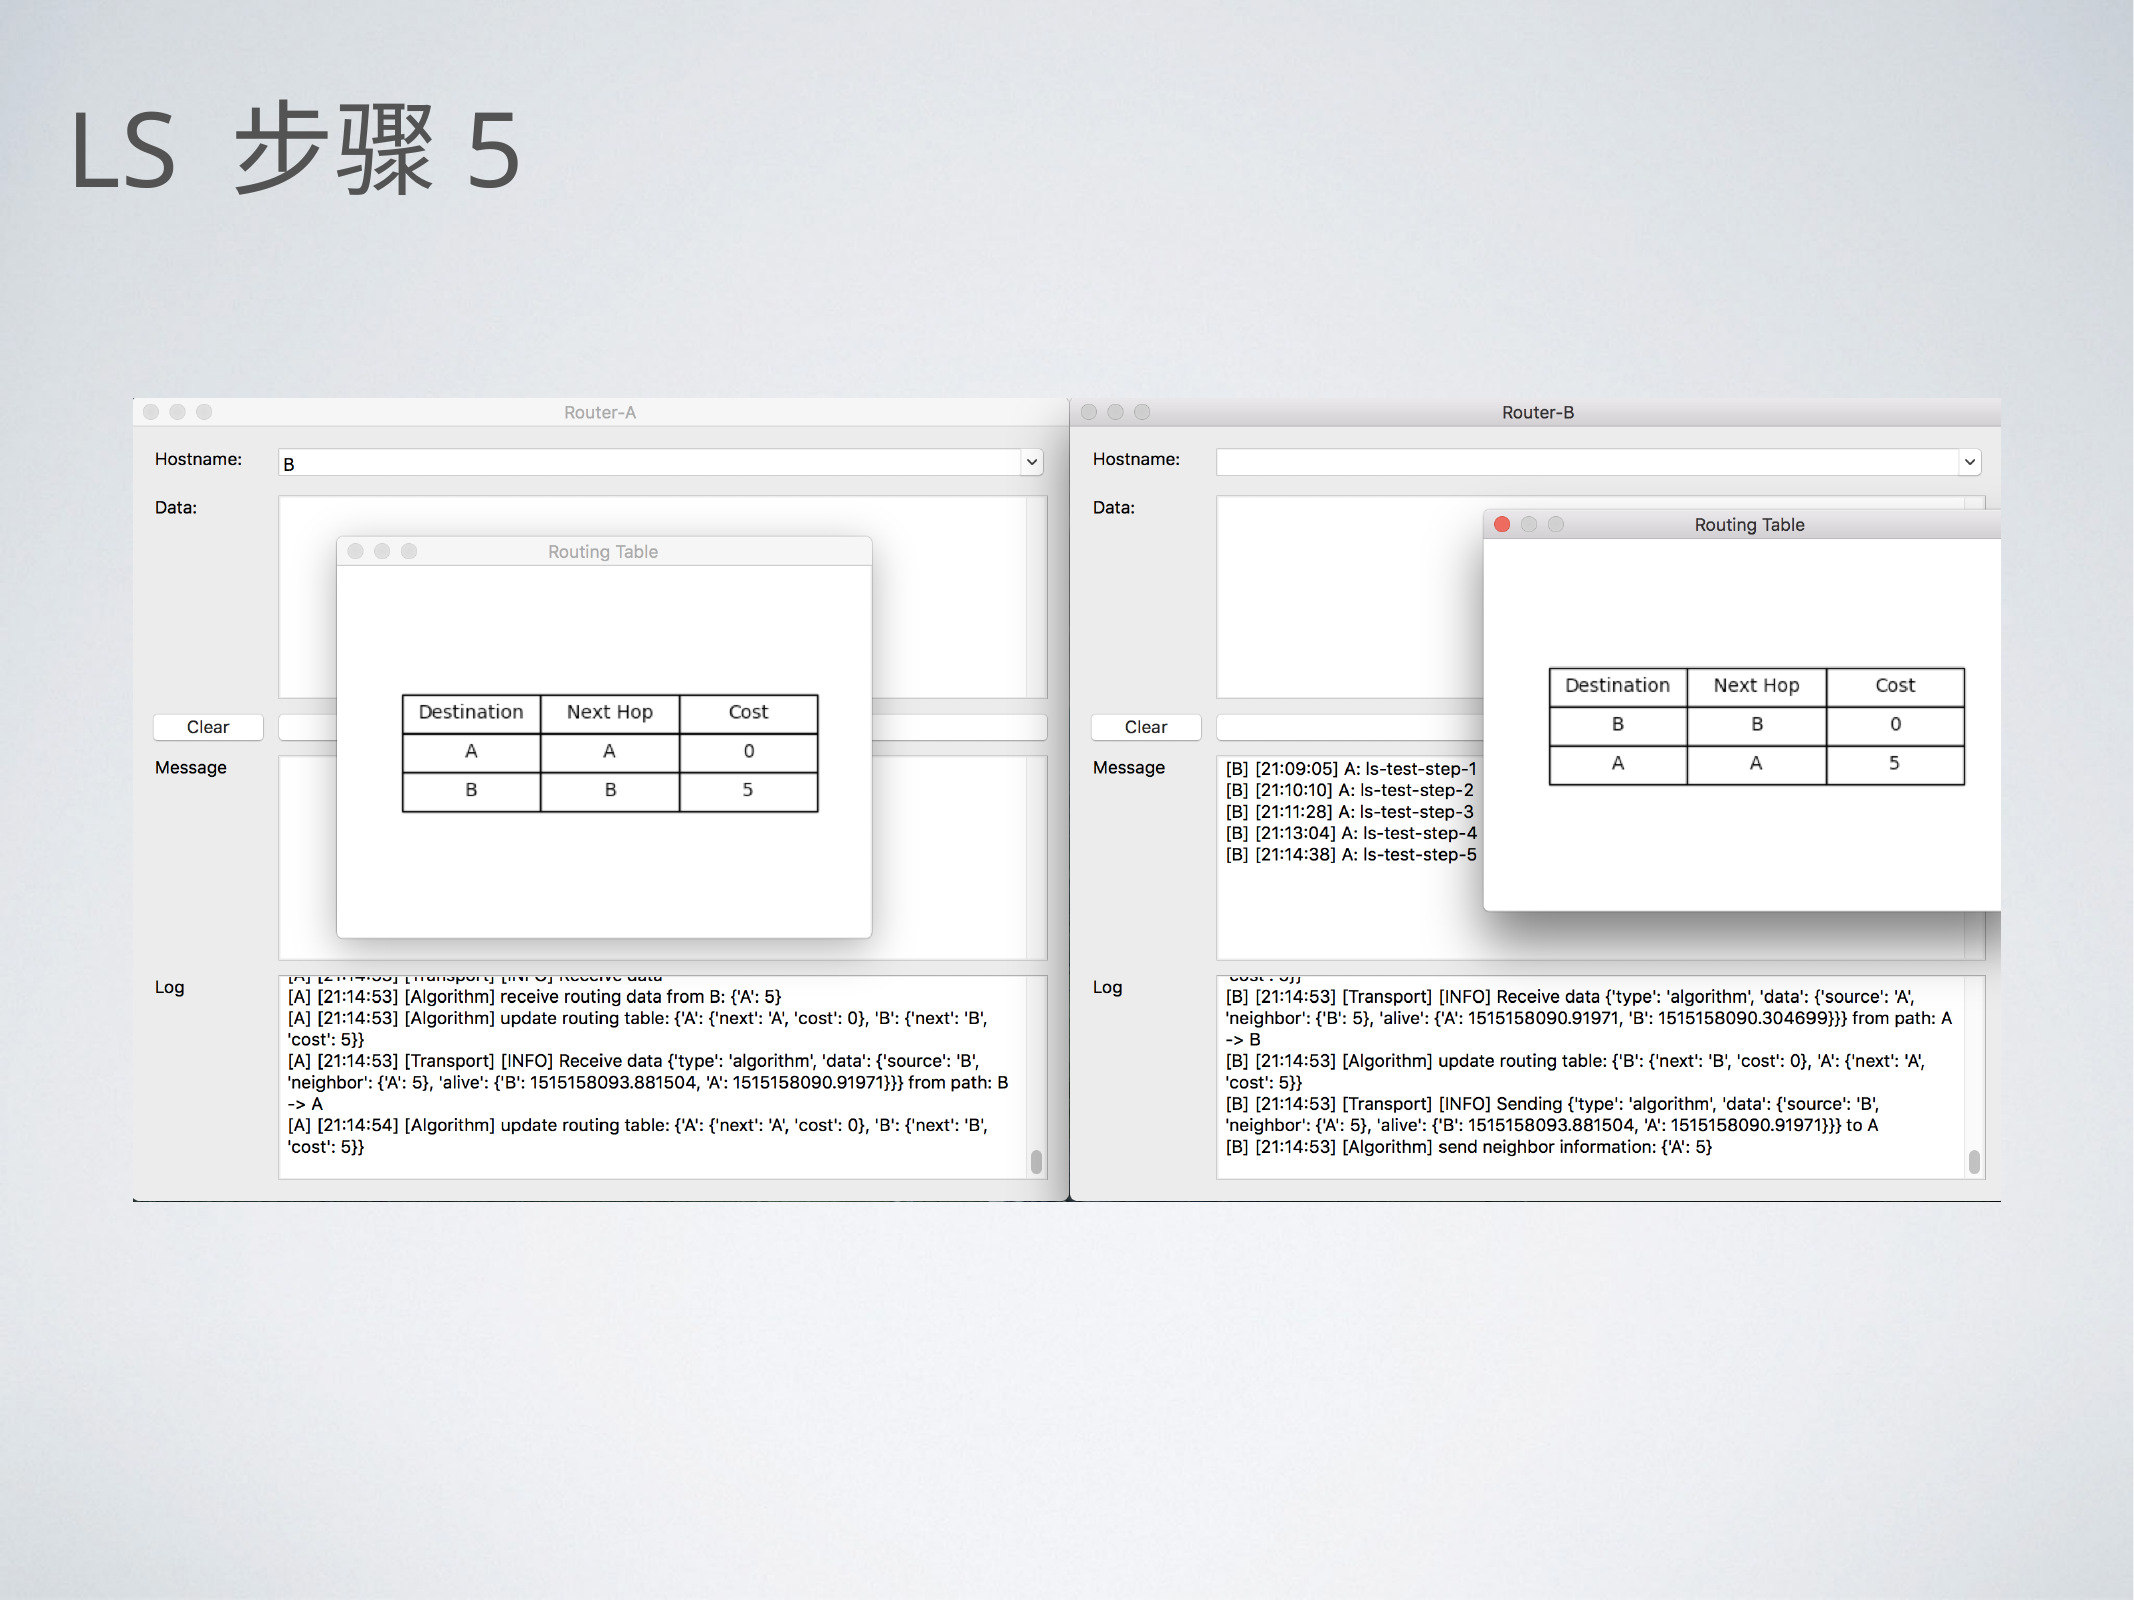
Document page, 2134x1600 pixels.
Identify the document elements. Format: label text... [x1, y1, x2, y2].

picture [0, 0, 2134, 1600]
title LS 步骤5 [57, 41, 2076, 251]
